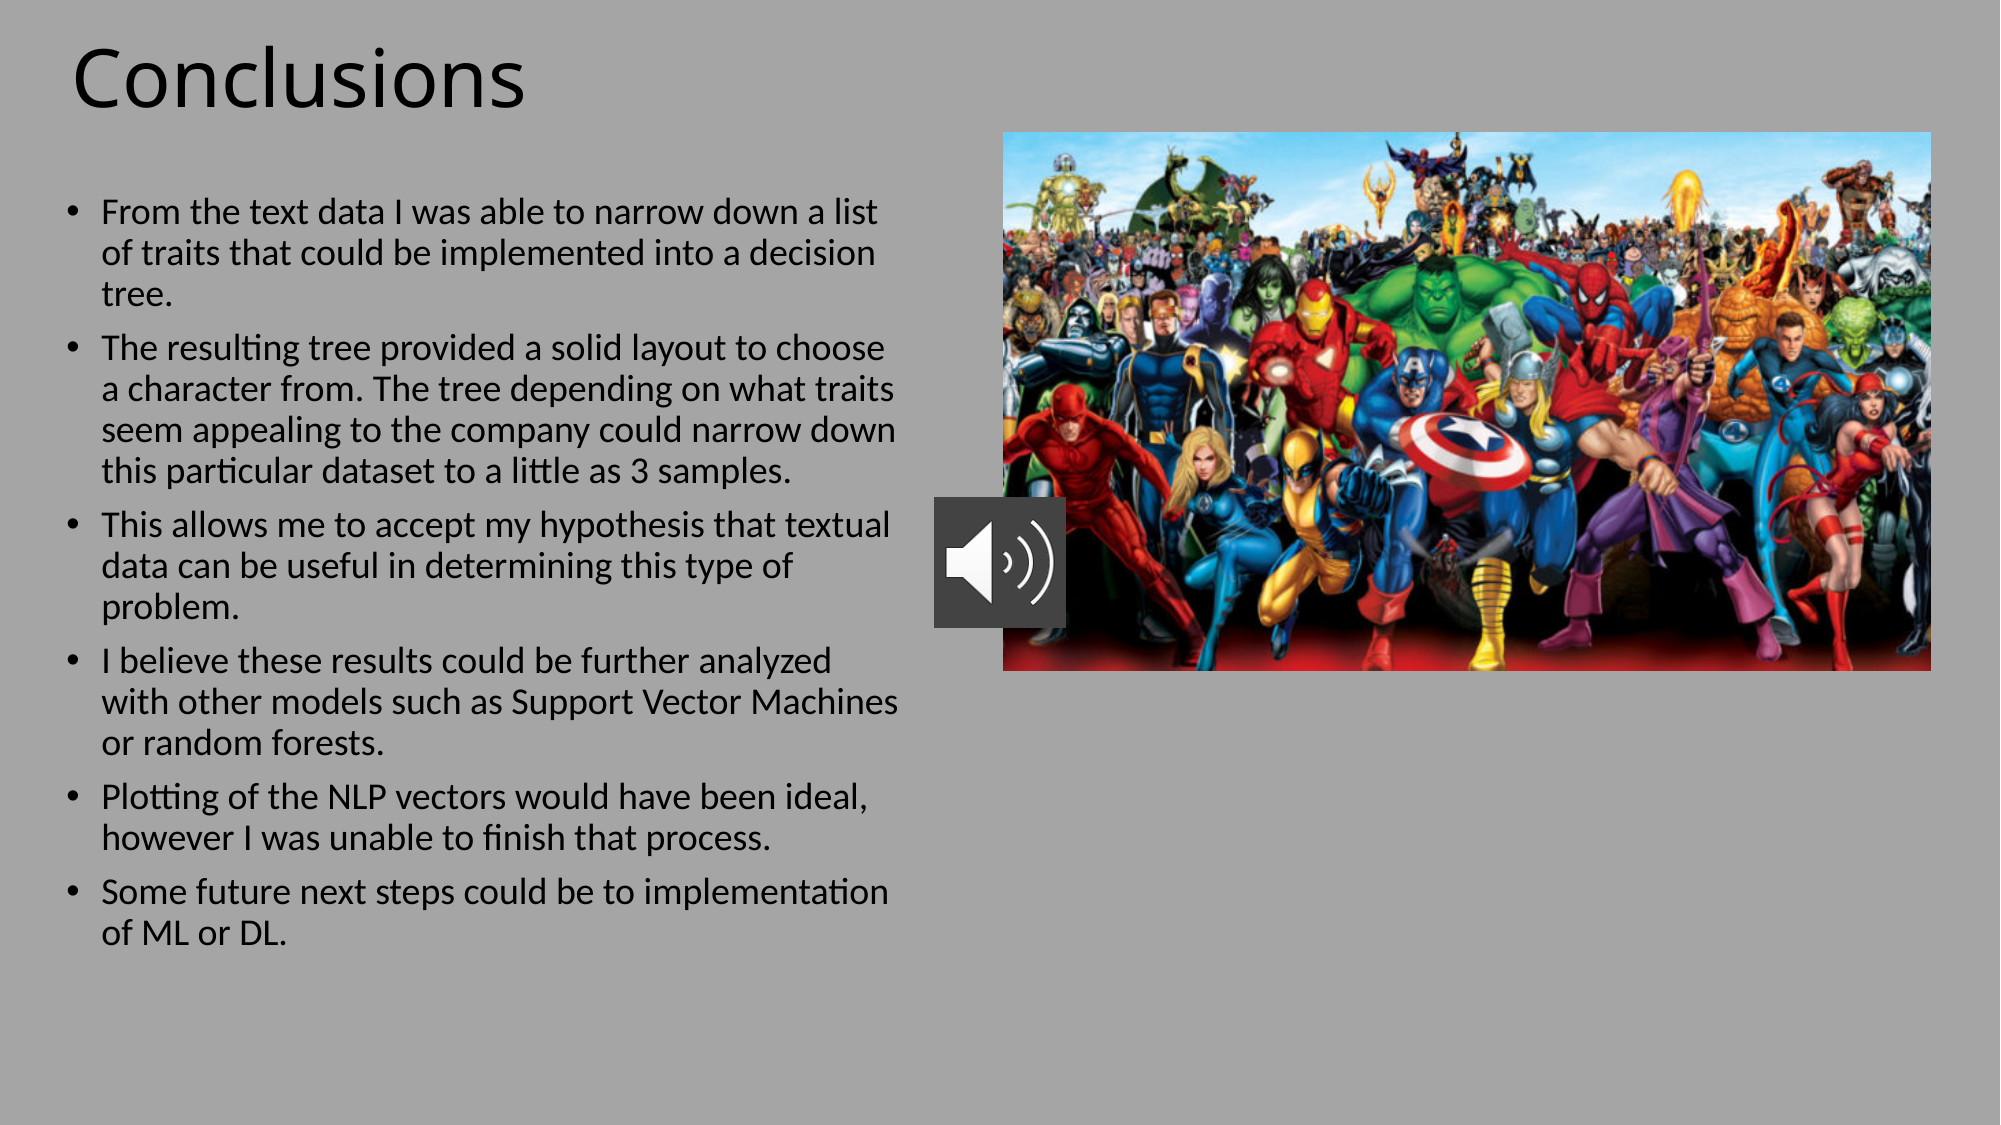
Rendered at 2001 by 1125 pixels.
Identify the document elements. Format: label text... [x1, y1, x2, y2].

list From the text data I was able to narrow down a list of traits that could be implemented into a decision tree. The resulting tree provided a solid layout to choose a character from. The tree depending on what traits seem appealing to the company could narrow down this particular dataset to a little as 3 samples. This allows me to accept my hypothesis that textual data can be useful in determining this type of problem. I believe these results could be further analyzed with other models such as Support Vector Machines or random forests. Plotting of the NLP vectors would have been ideal, however I was unable to finish that process. Some future next steps could be to implementation of ML or DL. [51, 184, 920, 993]
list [1003, 132, 1931, 671]
title Conclusions [56, 30, 1782, 133]
picture [933, 495, 1067, 630]
